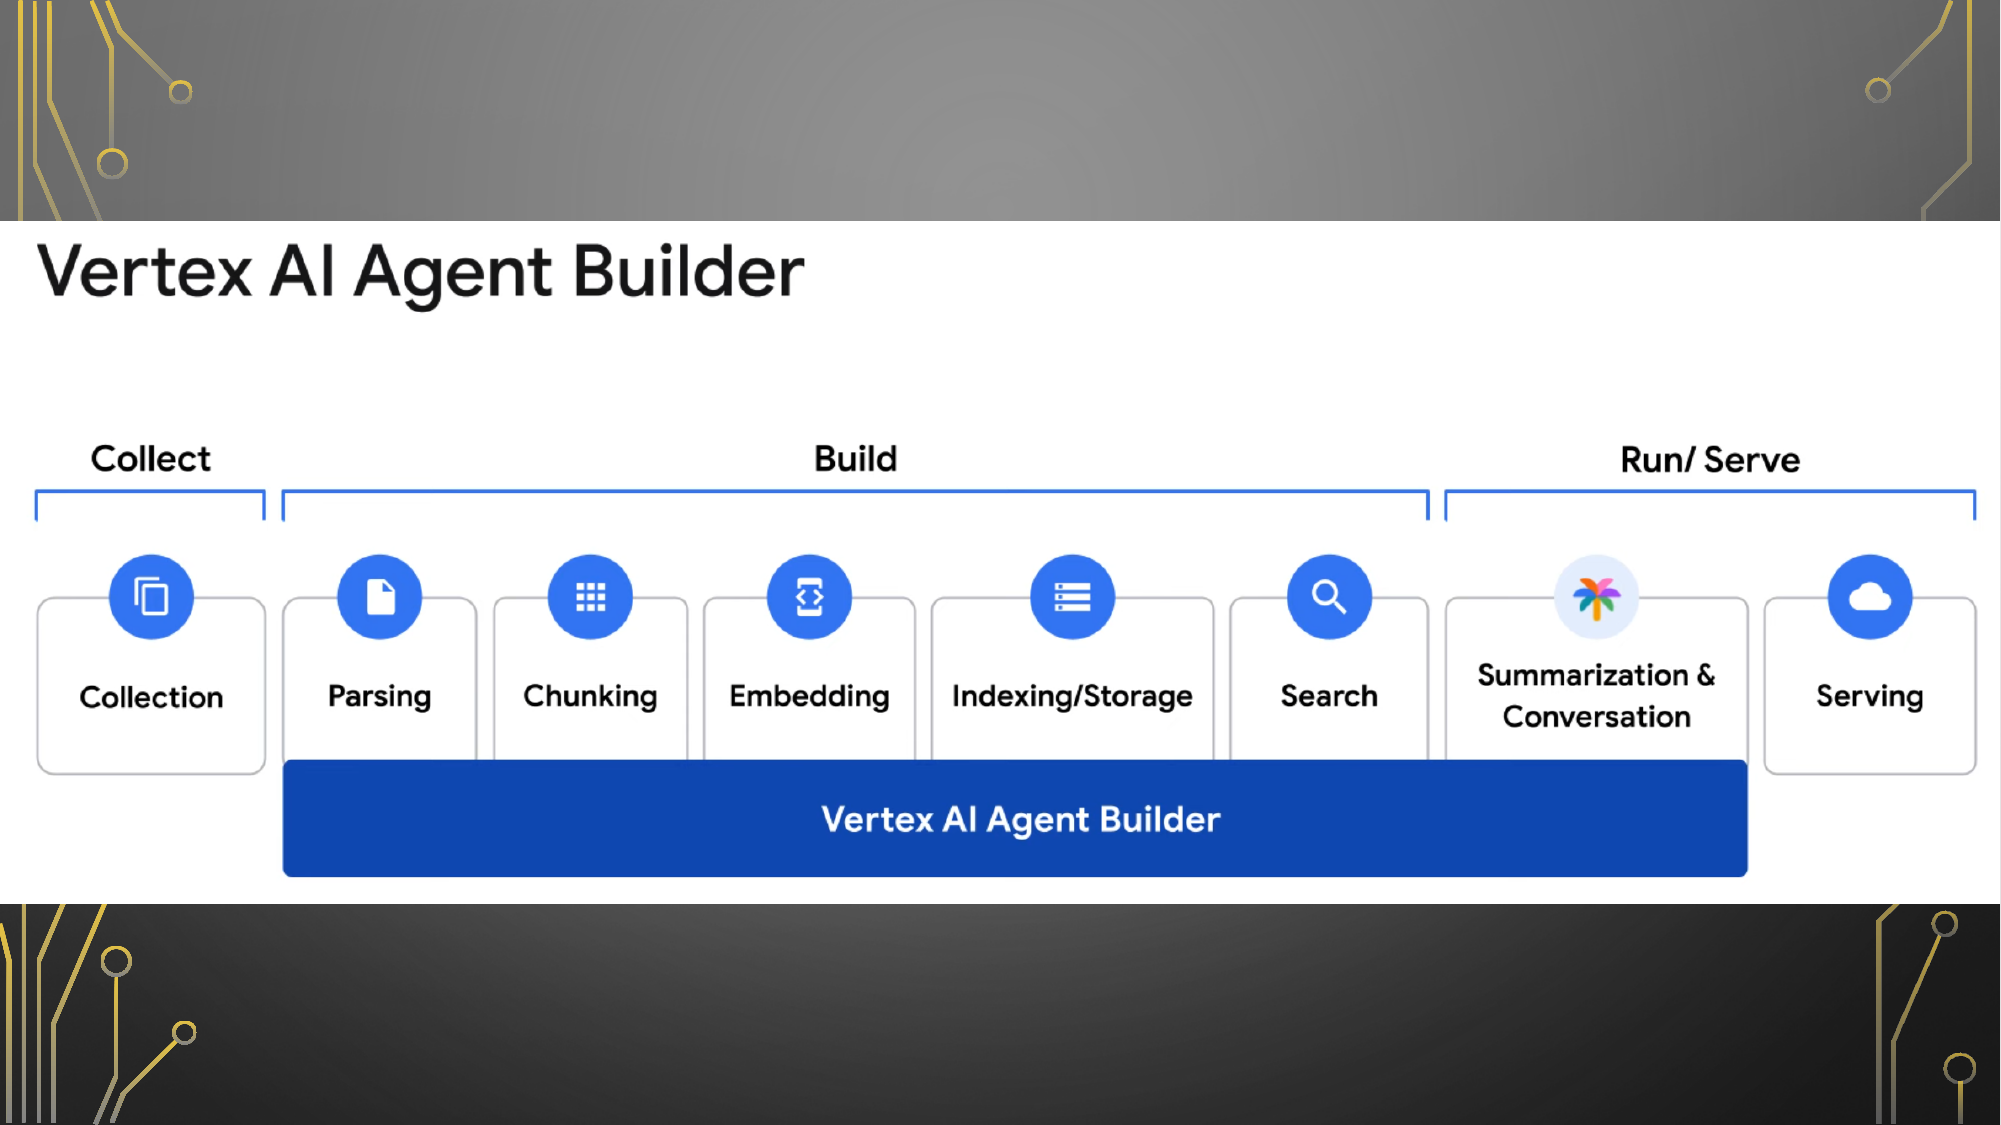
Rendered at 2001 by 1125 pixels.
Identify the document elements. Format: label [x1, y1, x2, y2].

picture [0, 220, 2000, 904]
